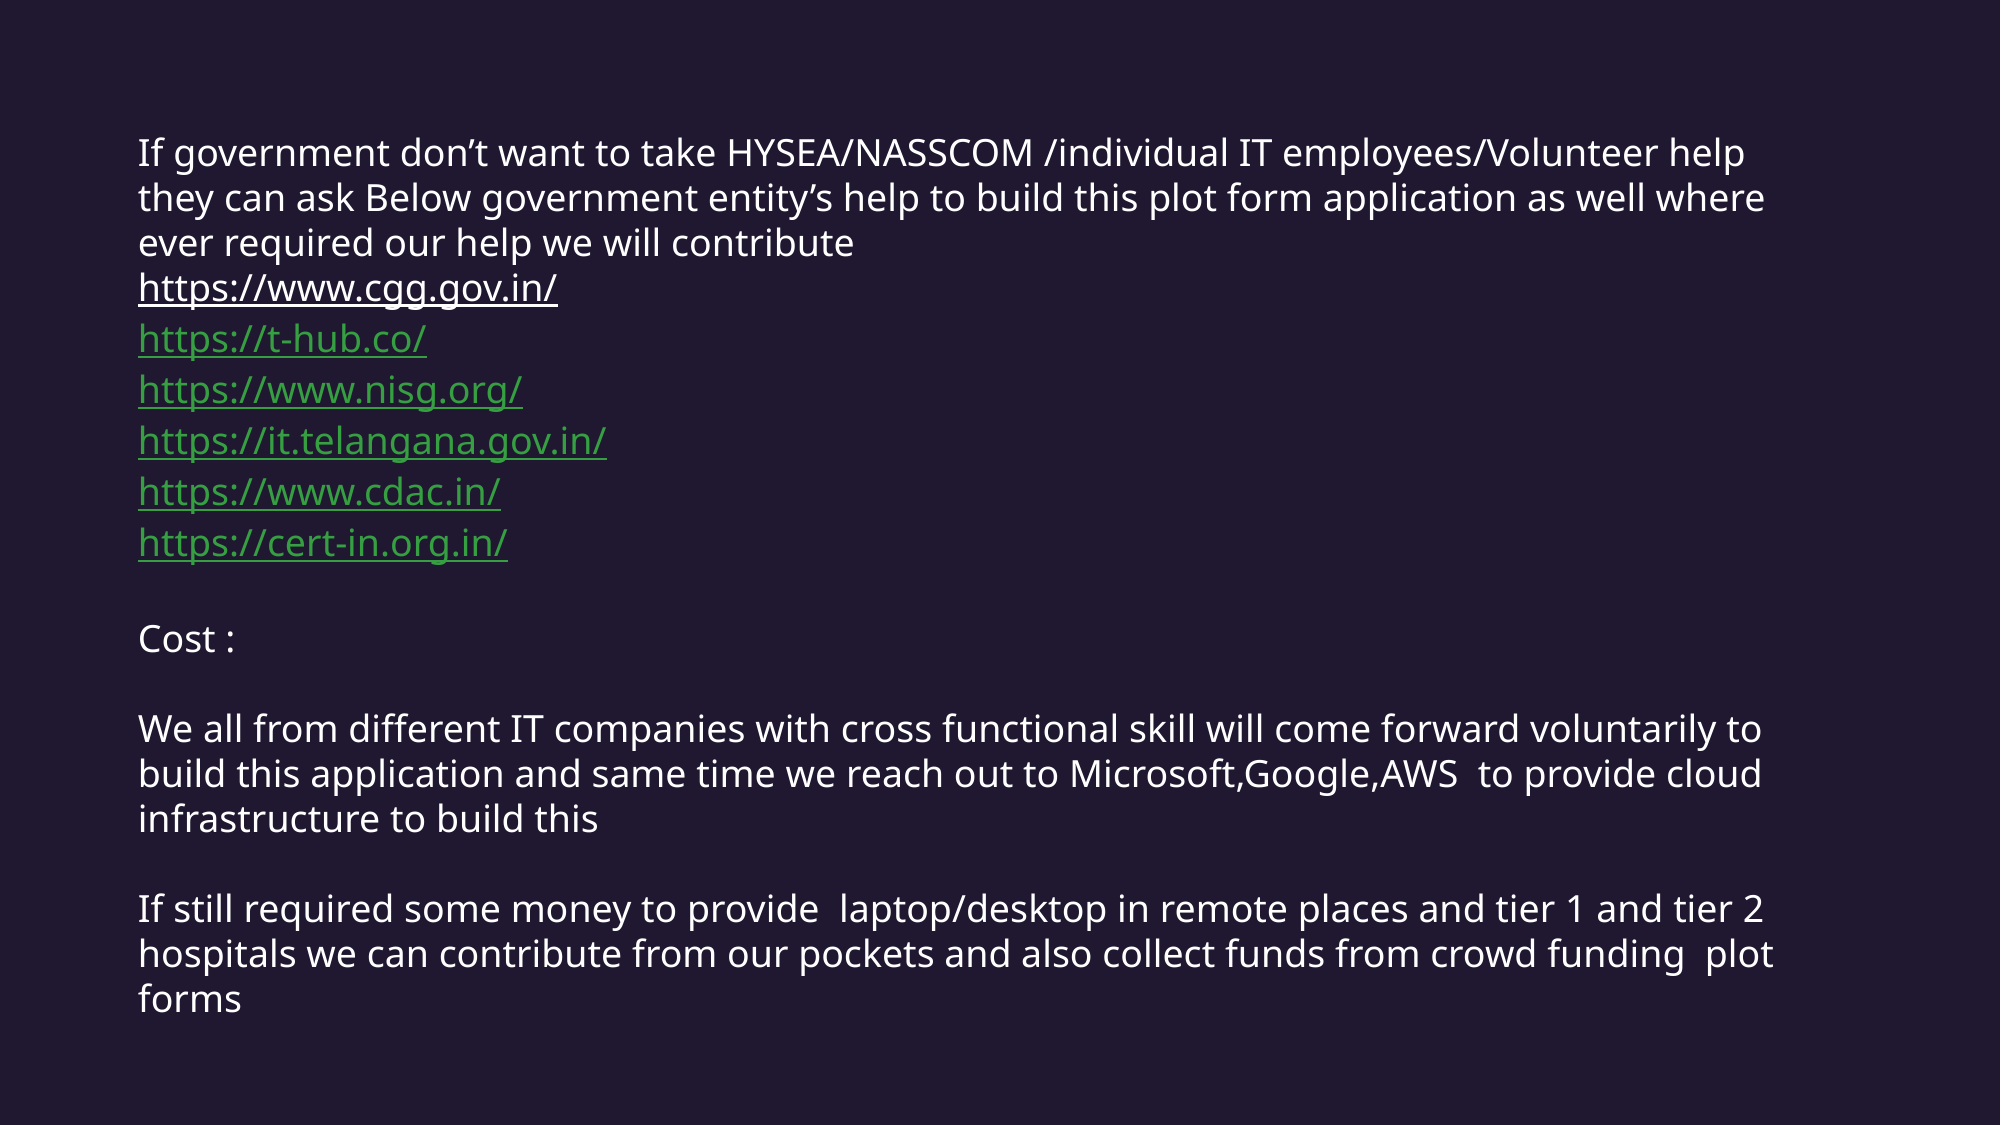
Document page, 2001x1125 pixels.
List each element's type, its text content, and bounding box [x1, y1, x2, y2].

text_box If government don’t want to take HYSEA/NASSCOM /individual IT employees/Volunteer help they can ask Below government entity’s help to build this plot form application as well where ever required our help we will contribute https://www.cgg.gov.in/ https://t-hub.co/ https://www.nisg.org/ https://it.telangana.gov.in/ https://www.cdac.in/ https://cert-in.org.in/ Cost : We all from different IT companies with cross functional skill will come forward voluntarily to build this application and same time we reach out to Microsoft,Google,AWS to provide cloud infrastructure to build this If still required some money to provide laptop/desktop in remote places and tier 1 and tier 2 hospitals we can contribute from our pockets and also collect funds from crowd funding plot forms [123, 121, 1794, 1028]
